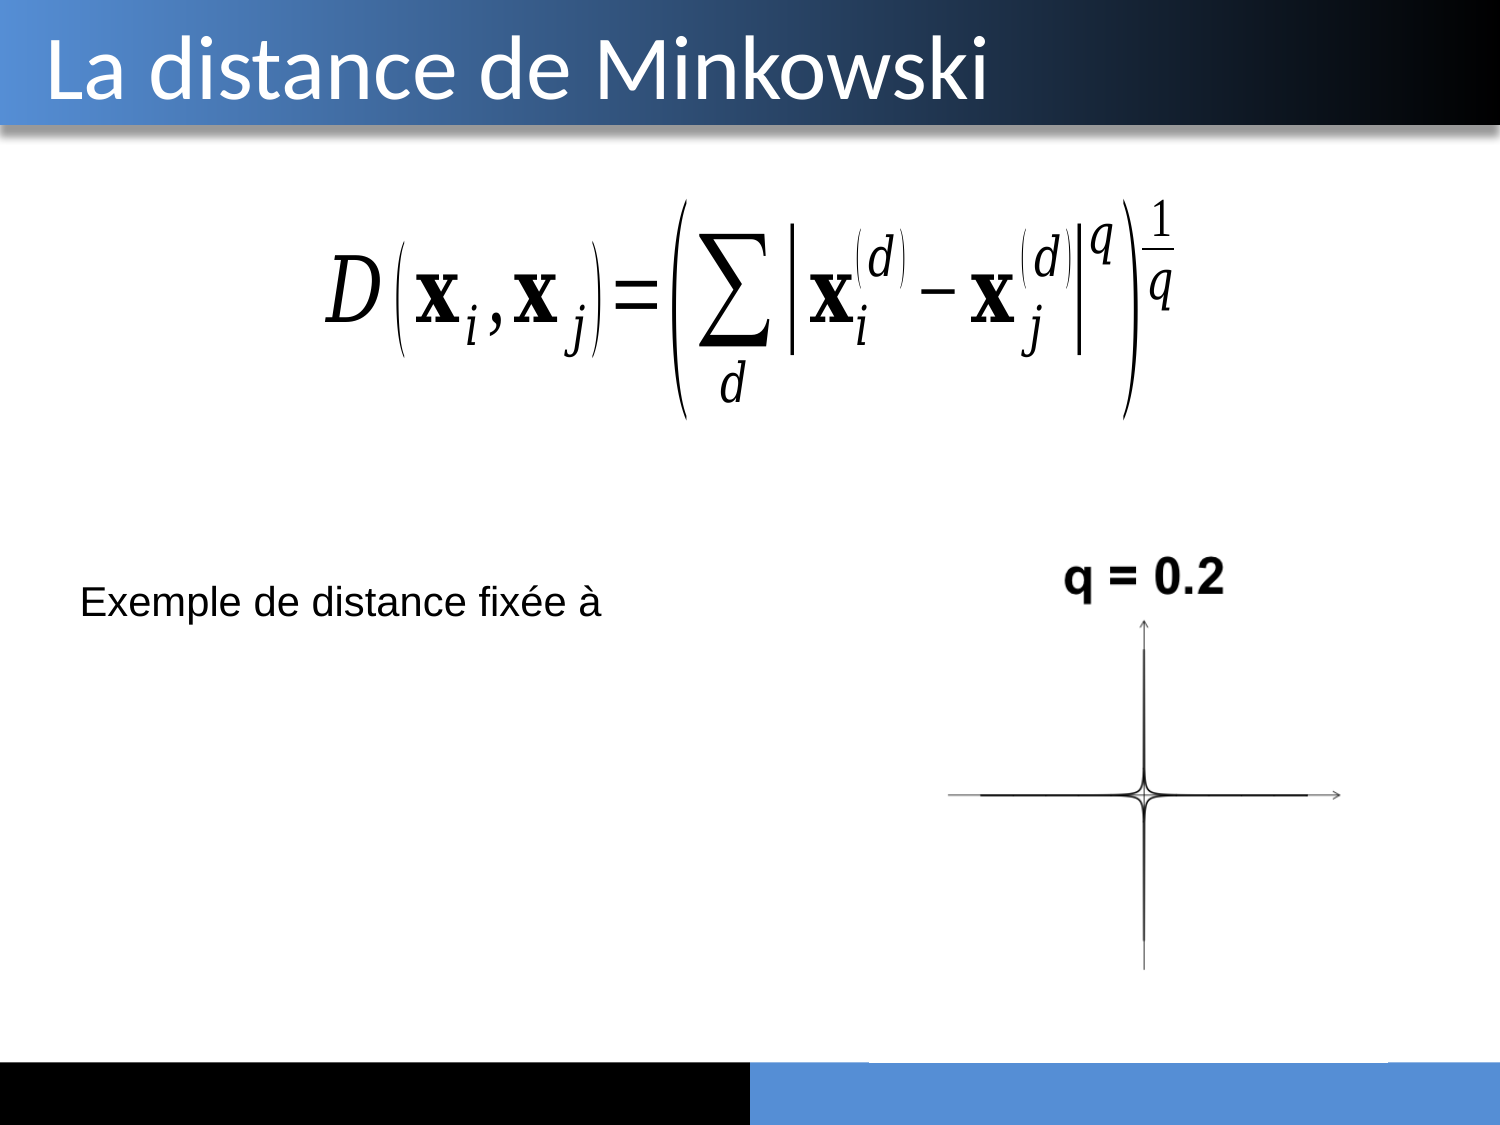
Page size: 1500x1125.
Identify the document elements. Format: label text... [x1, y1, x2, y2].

title La distance de Minkowski [0, 0, 1463, 126]
picture [869, 543, 1389, 1063]
